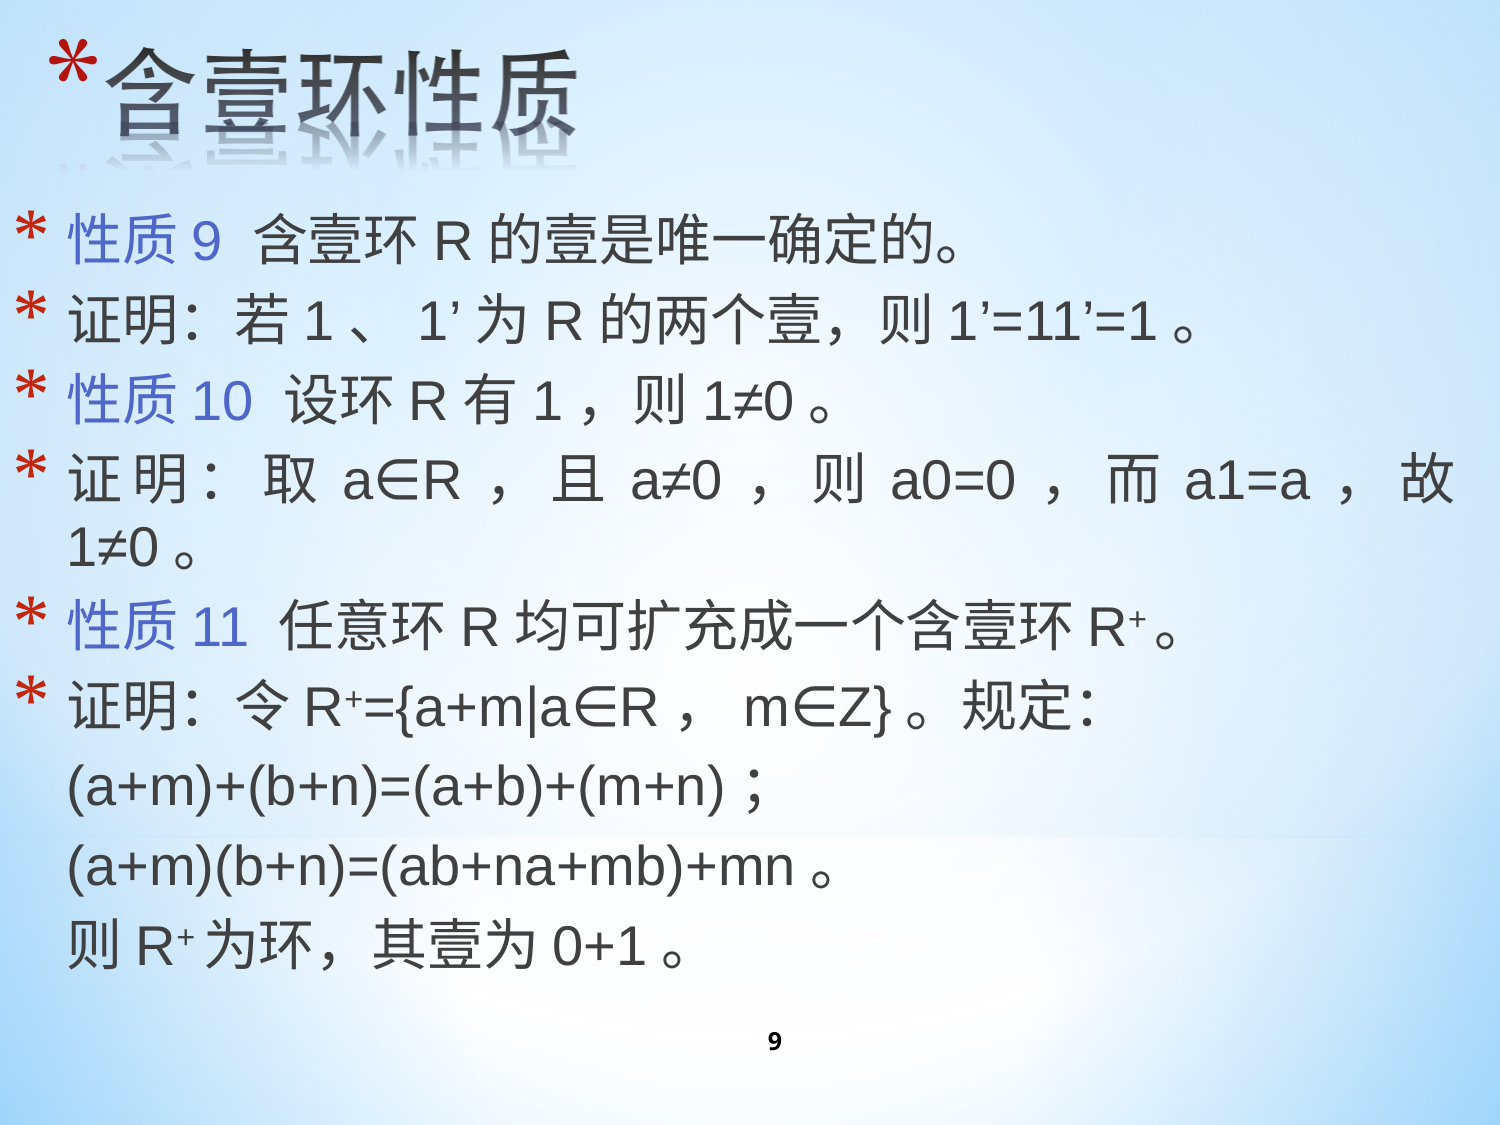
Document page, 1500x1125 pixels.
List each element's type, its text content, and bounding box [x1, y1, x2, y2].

picture [0, 0, 1500, 1125]
slide_number 9 [758, 1036, 792, 1066]
list 性质9 含壹环R的壹是唯一确定的。 证明：若1、1’为R的两个壹，则1’=11’=1。 性质10 设环R有1，则1≠0。 证明：取a∈R，且a≠0，则a0=0，而a1=a，故1≠0。 性质11 任意环R均可扩充成一个含壹环R+。 证明：令R+={a+m|a∈R，m∈Z}。规定： (a+m)+(b+n)=(a+b)+(m+n)； (a+m)(b+n)=(ab+na+mb)+mn。 则R+为环，其壹为0+1。 [5, 196, 1477, 1036]
